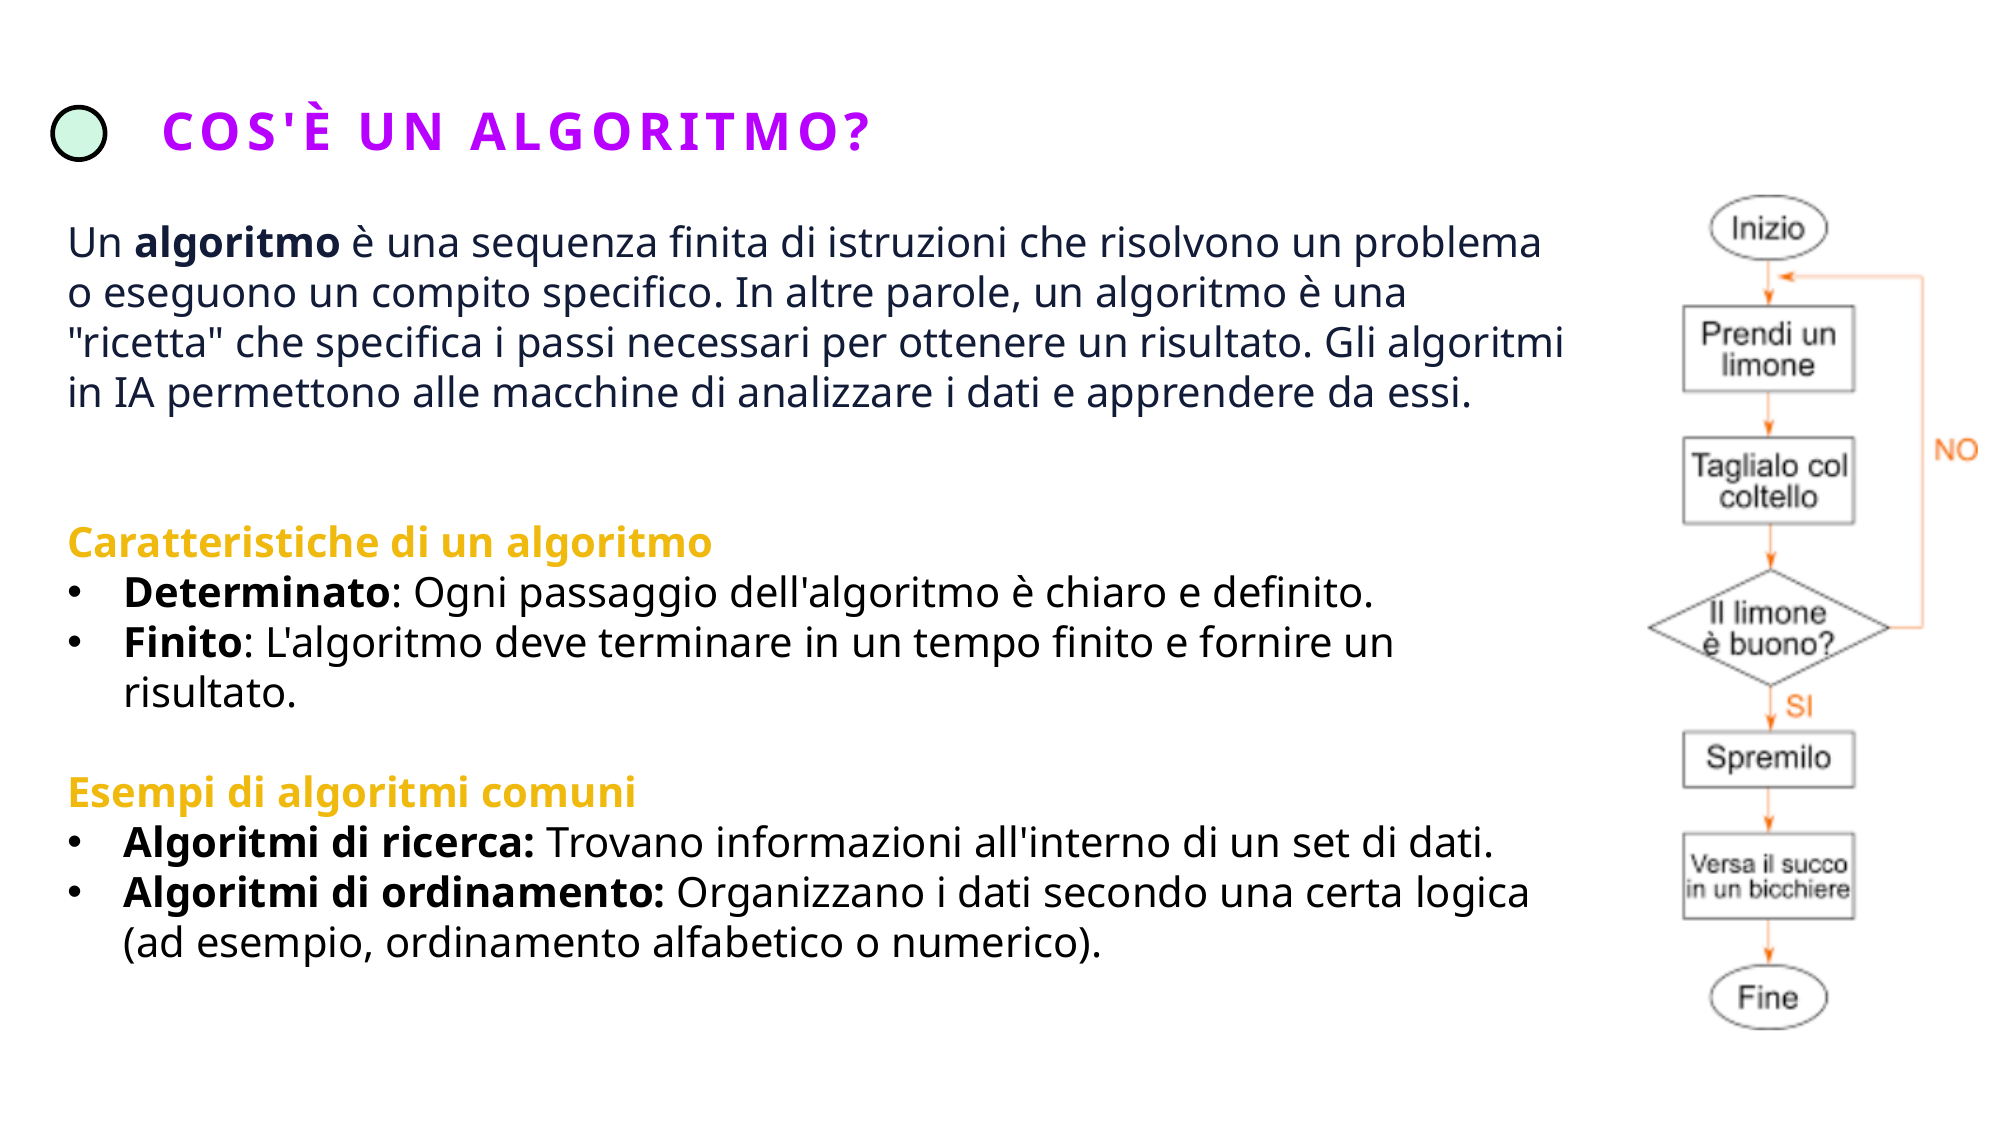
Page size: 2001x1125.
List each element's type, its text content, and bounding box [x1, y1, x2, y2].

text_box Un algoritmo è una sequenza finita di istruzioni che risolvono un problema o eseguono un compito specifico. In altre parole, un algoritmo è una "ricetta" che specifica i passi necessari per ottenere un risultato. Gli algoritmi in IA permettono alle macchine di analizzare i dati e apprendere da essi. Caratteristiche di un algoritmo Determinato: Ogni passaggio dell'algoritmo è chiaro e definito. Finito: L'algoritmo deve terminare in un tempo finito e fornire un risultato. Esempi di algoritmi comuni Algoritmi di ricerca: Trovano informazioni all'interno di un set di dati. Algoritmi di ordinamento: Organizzano i dati secondo una certa logica (ad esempio, ordinamento alfabetico o numerico). [52, 208, 1587, 974]
text_box Cos'è un Algoritmo? [146, 83, 1854, 170]
picture [1607, 156, 2000, 1071]
